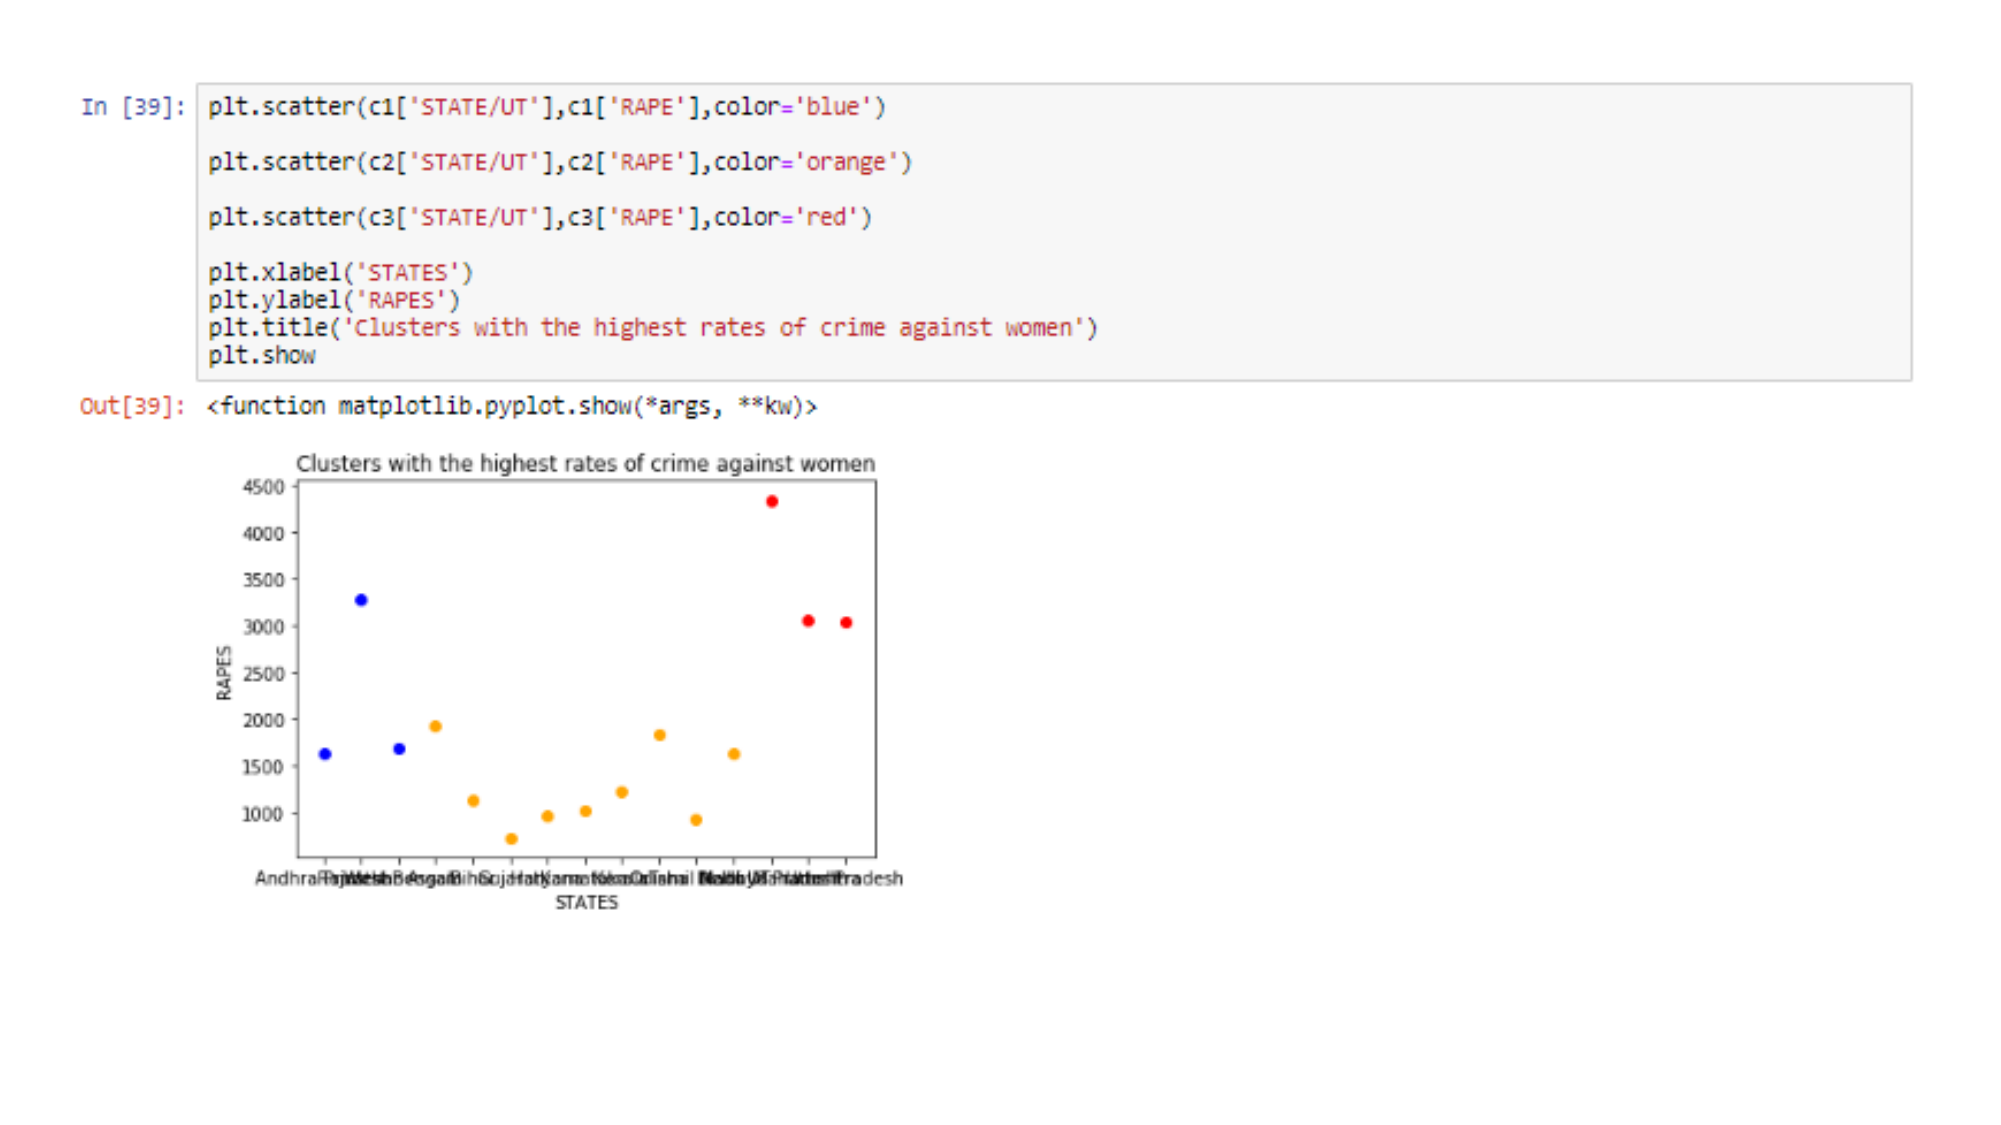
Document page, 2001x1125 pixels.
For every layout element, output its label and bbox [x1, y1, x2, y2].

picture [57, 62, 1936, 937]
